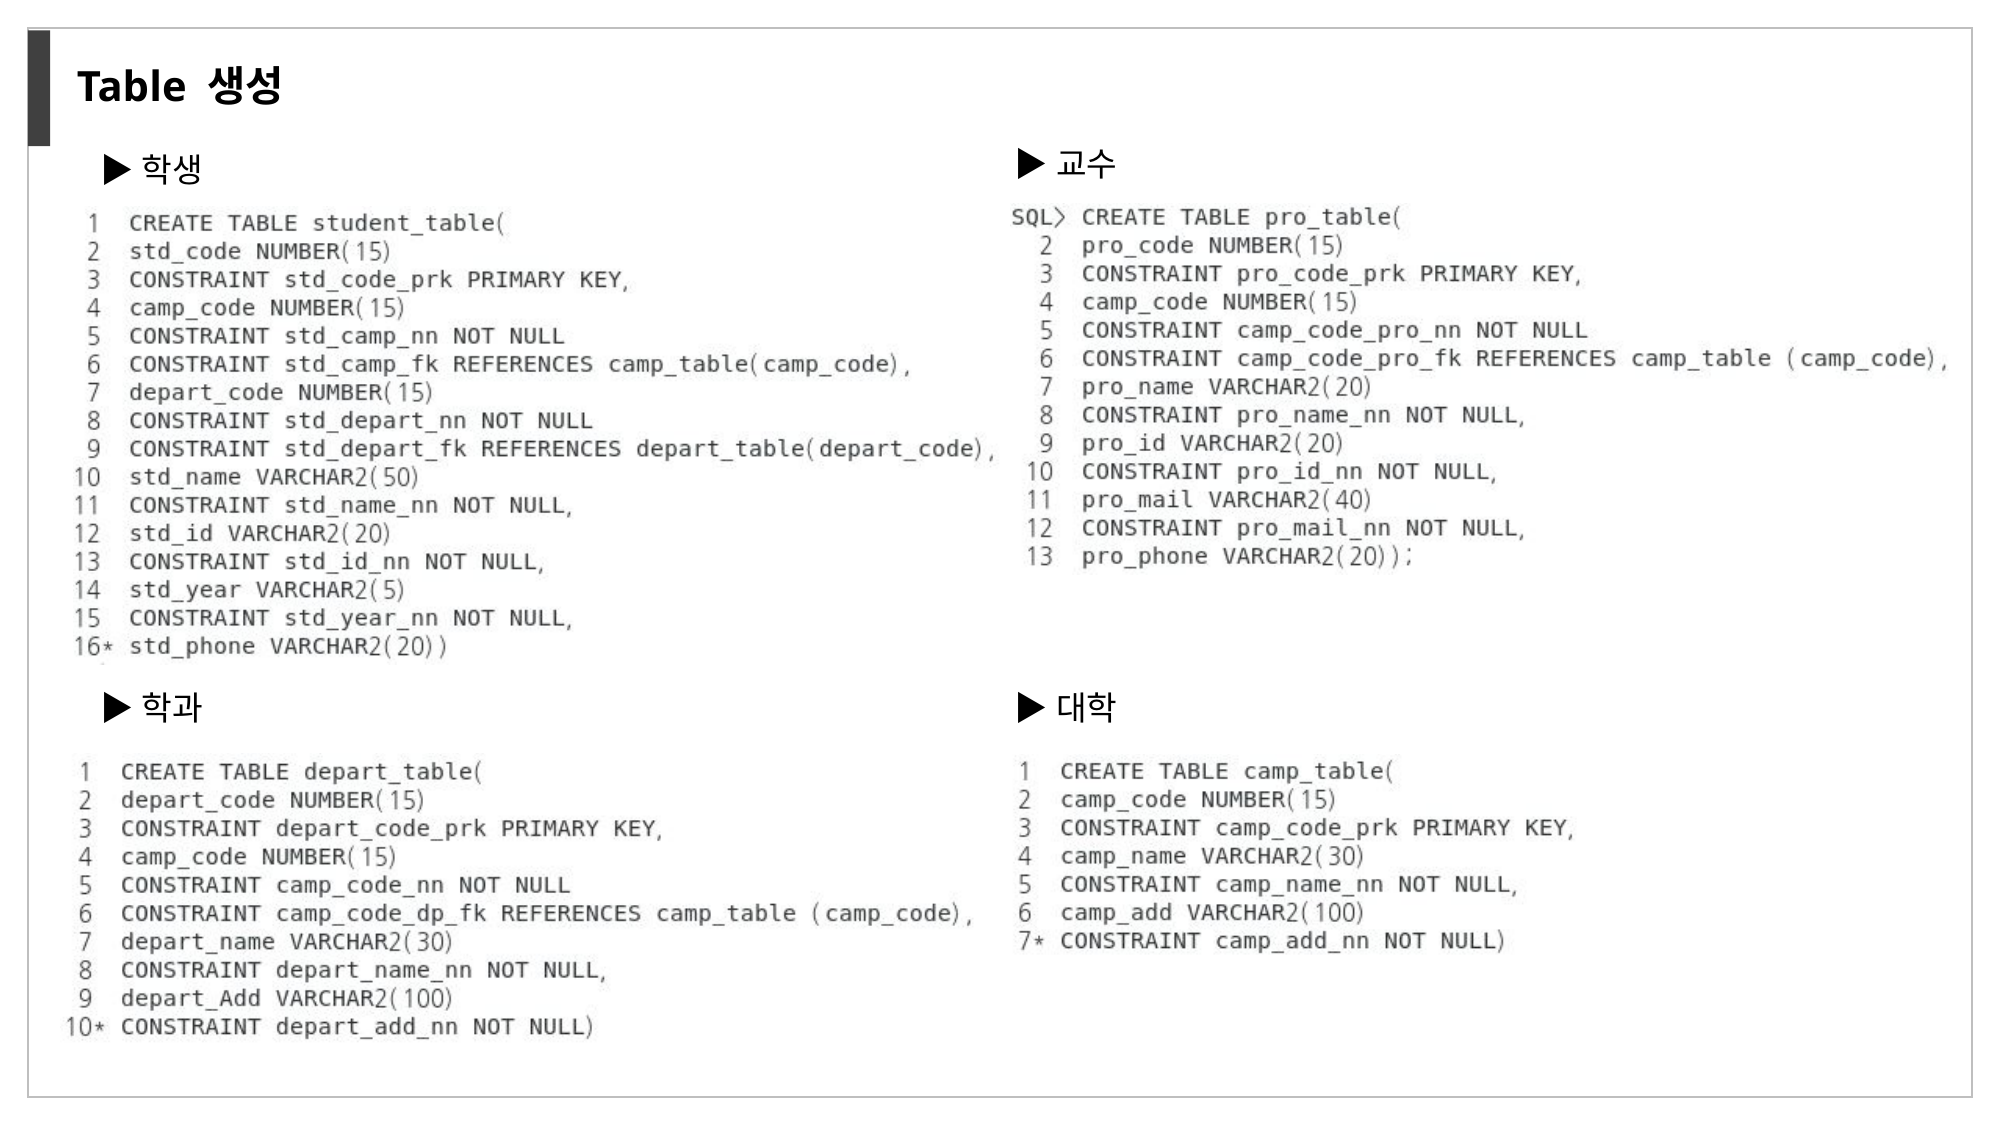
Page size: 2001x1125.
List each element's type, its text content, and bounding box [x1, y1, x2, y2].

text_box ▶학생 [85, 142, 547, 198]
text_box ▶교수 [999, 136, 1461, 191]
text_box Table 생성 [61, 52, 859, 118]
picture [60, 753, 980, 1044]
text_box [27, 29, 51, 147]
text_box ▶대학 [999, 679, 1461, 735]
picture [1001, 754, 1580, 958]
text_box ▶학과 [85, 679, 547, 735]
text_box [27, 27, 1973, 1098]
picture [73, 206, 1004, 665]
picture [1010, 203, 1955, 575]
